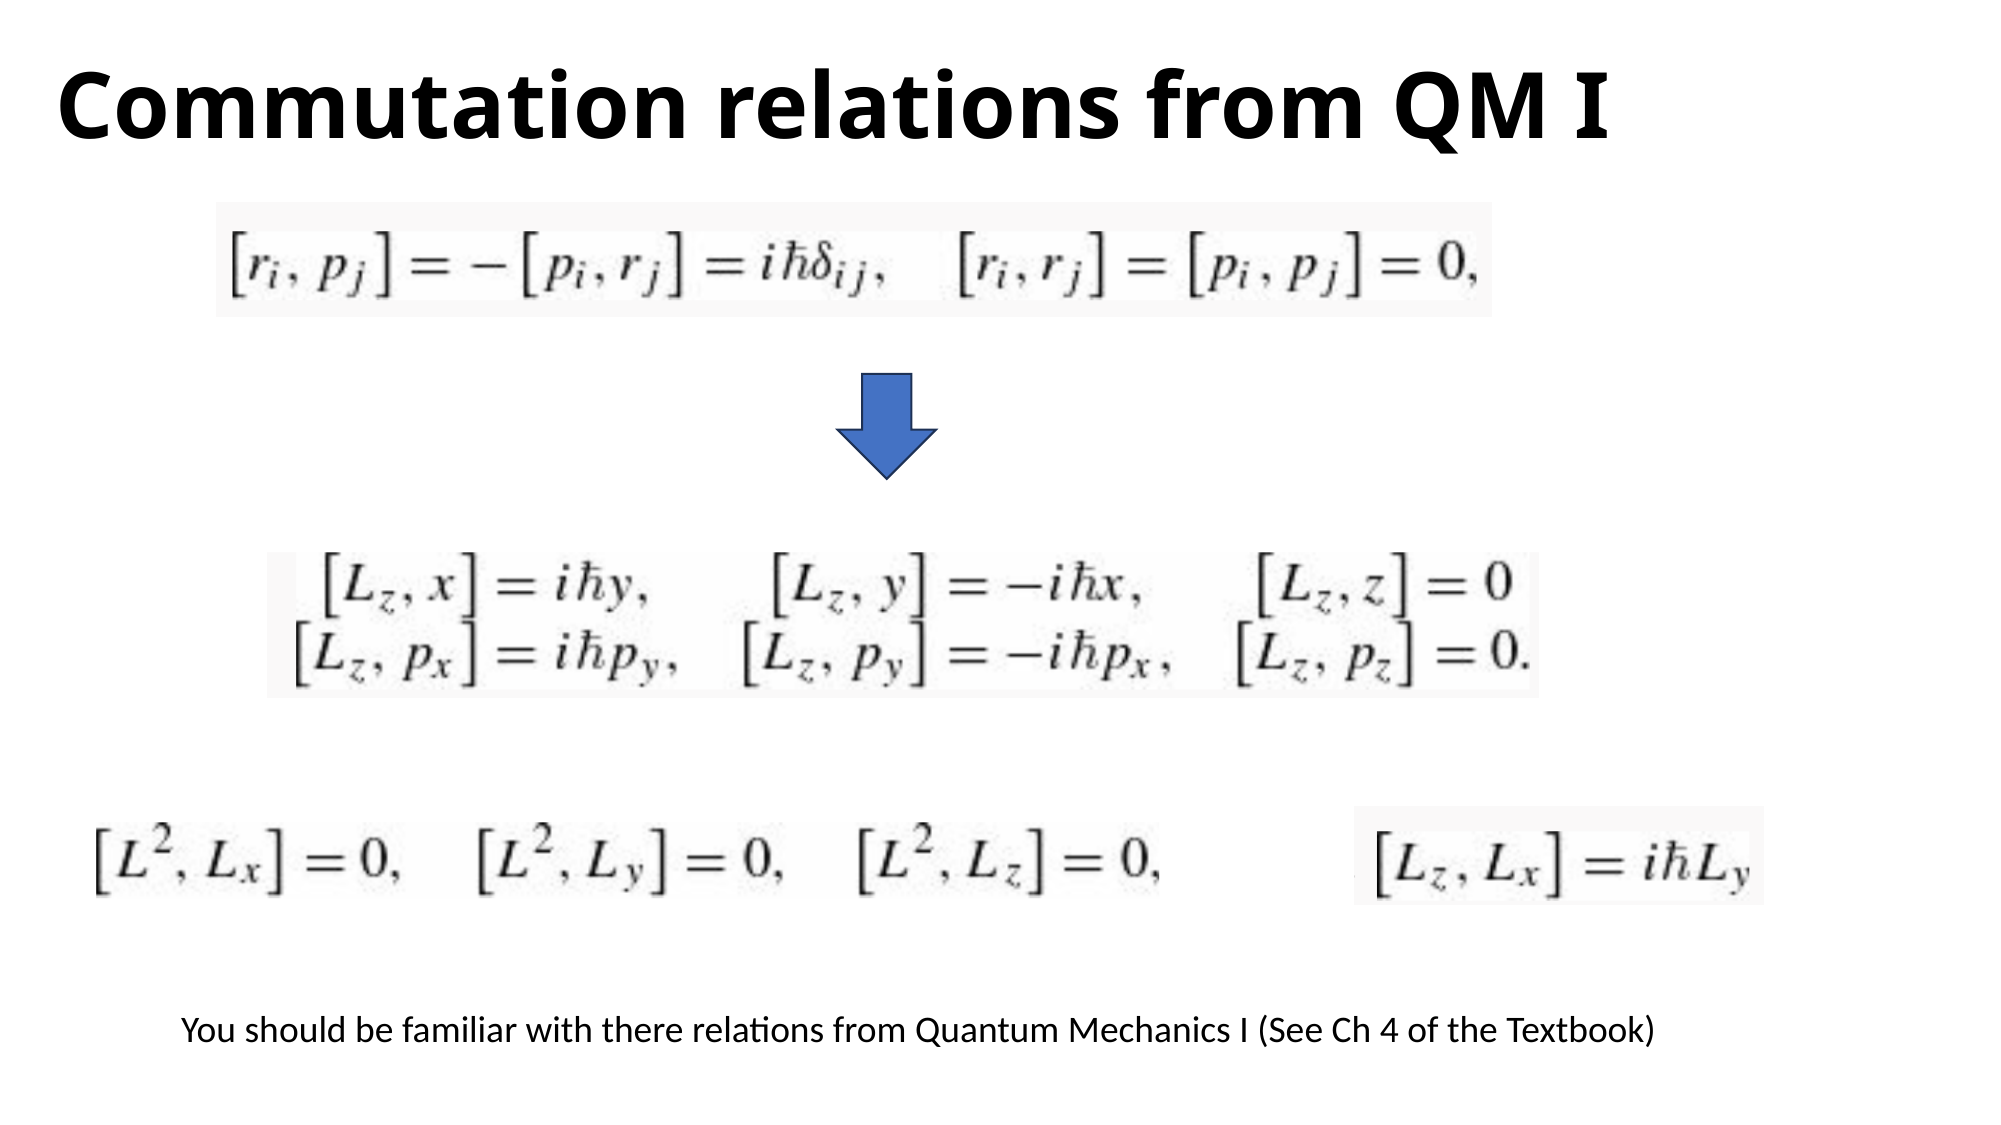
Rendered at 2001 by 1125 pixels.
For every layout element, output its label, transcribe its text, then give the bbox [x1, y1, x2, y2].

picture [1354, 806, 1764, 905]
text_box You should be familiar with there relations from Quantum Mechanics I (See Ch 4 of the Textbook) [166, 997, 1673, 1058]
picture [267, 545, 1539, 698]
text_box [835, 372, 939, 481]
picture [66, 796, 1179, 914]
picture [216, 202, 1492, 317]
title Commutation relations from QM I [40, 0, 1766, 218]
